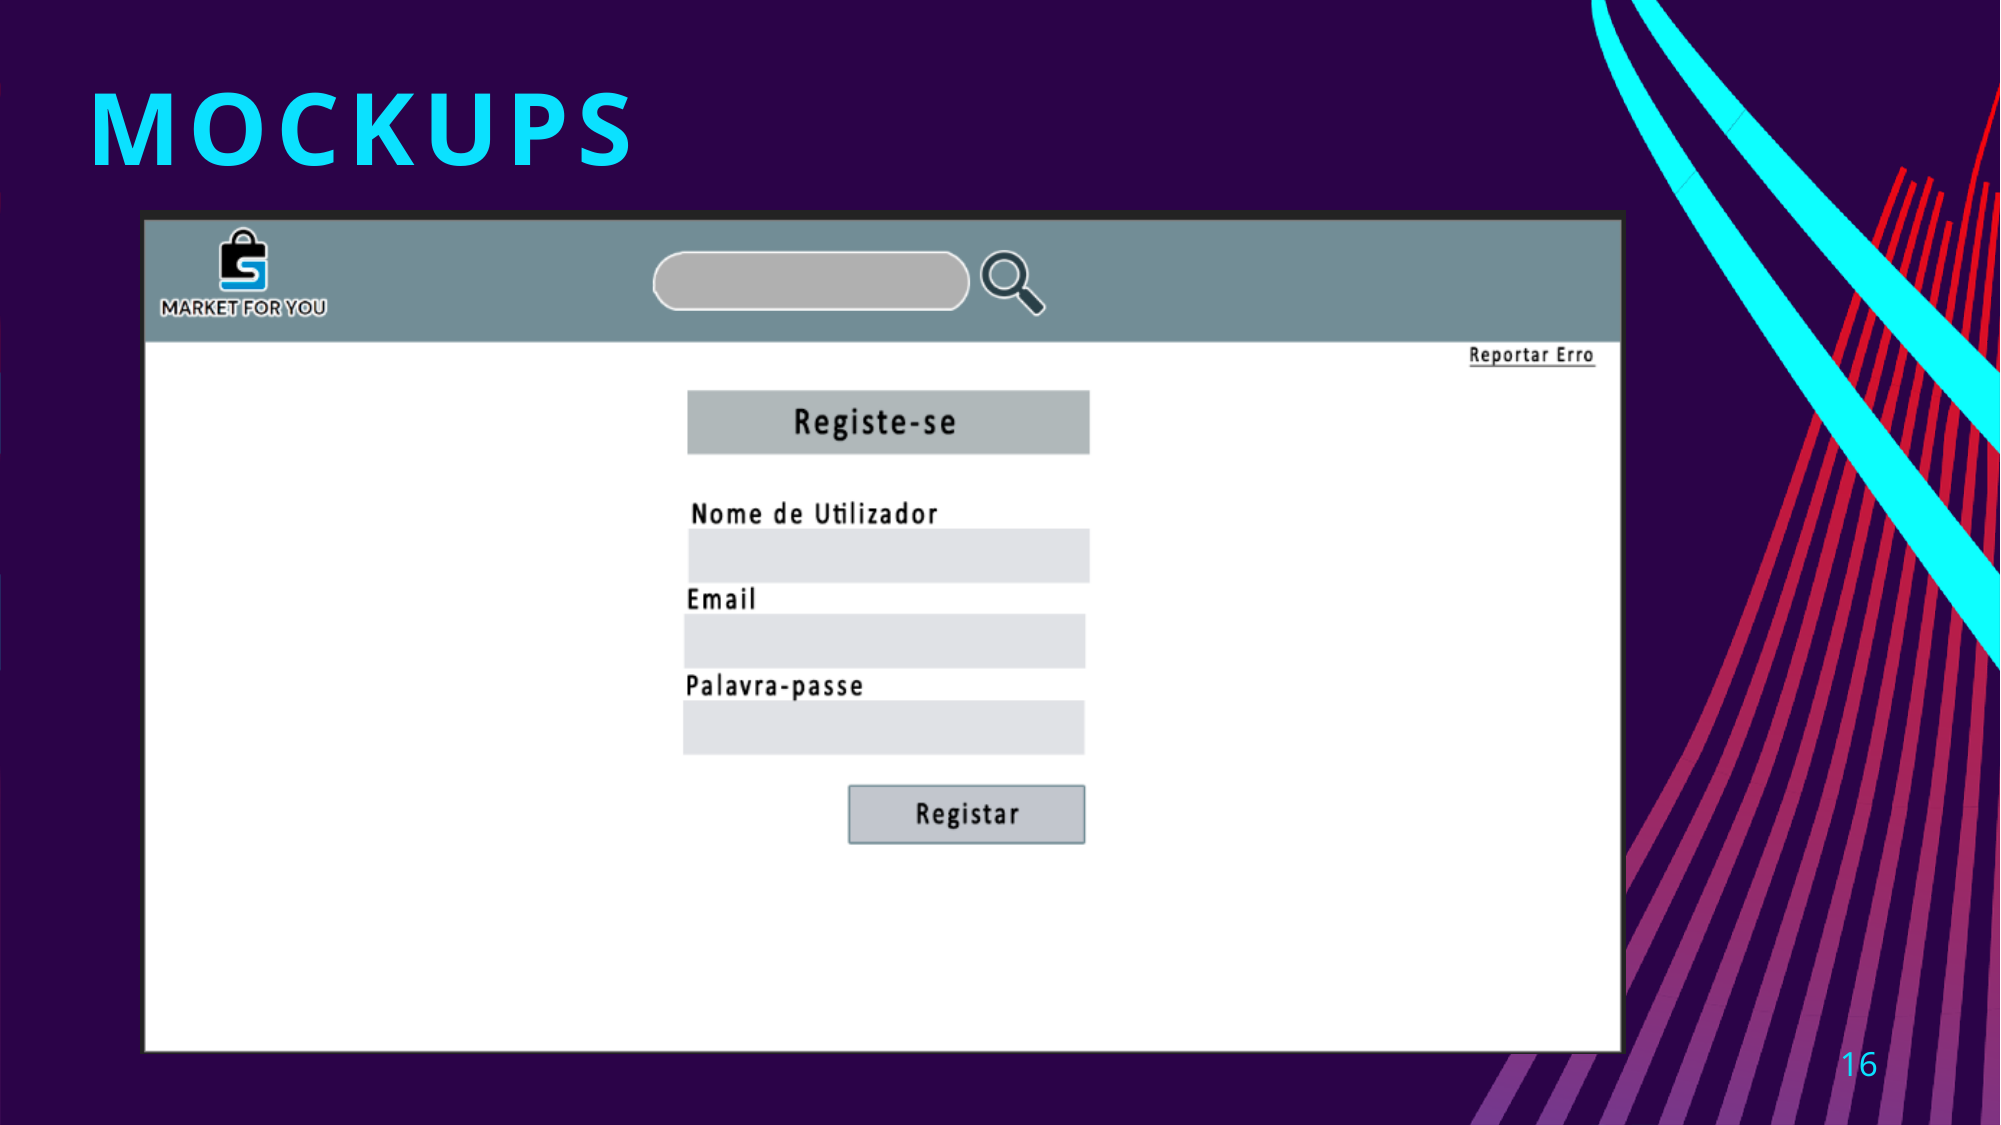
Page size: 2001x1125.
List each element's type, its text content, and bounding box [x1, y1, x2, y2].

picture [0, 0, 2000, 1125]
title Mockups [71, 71, 729, 195]
slide_number 16 [1803, 1018, 1893, 1114]
